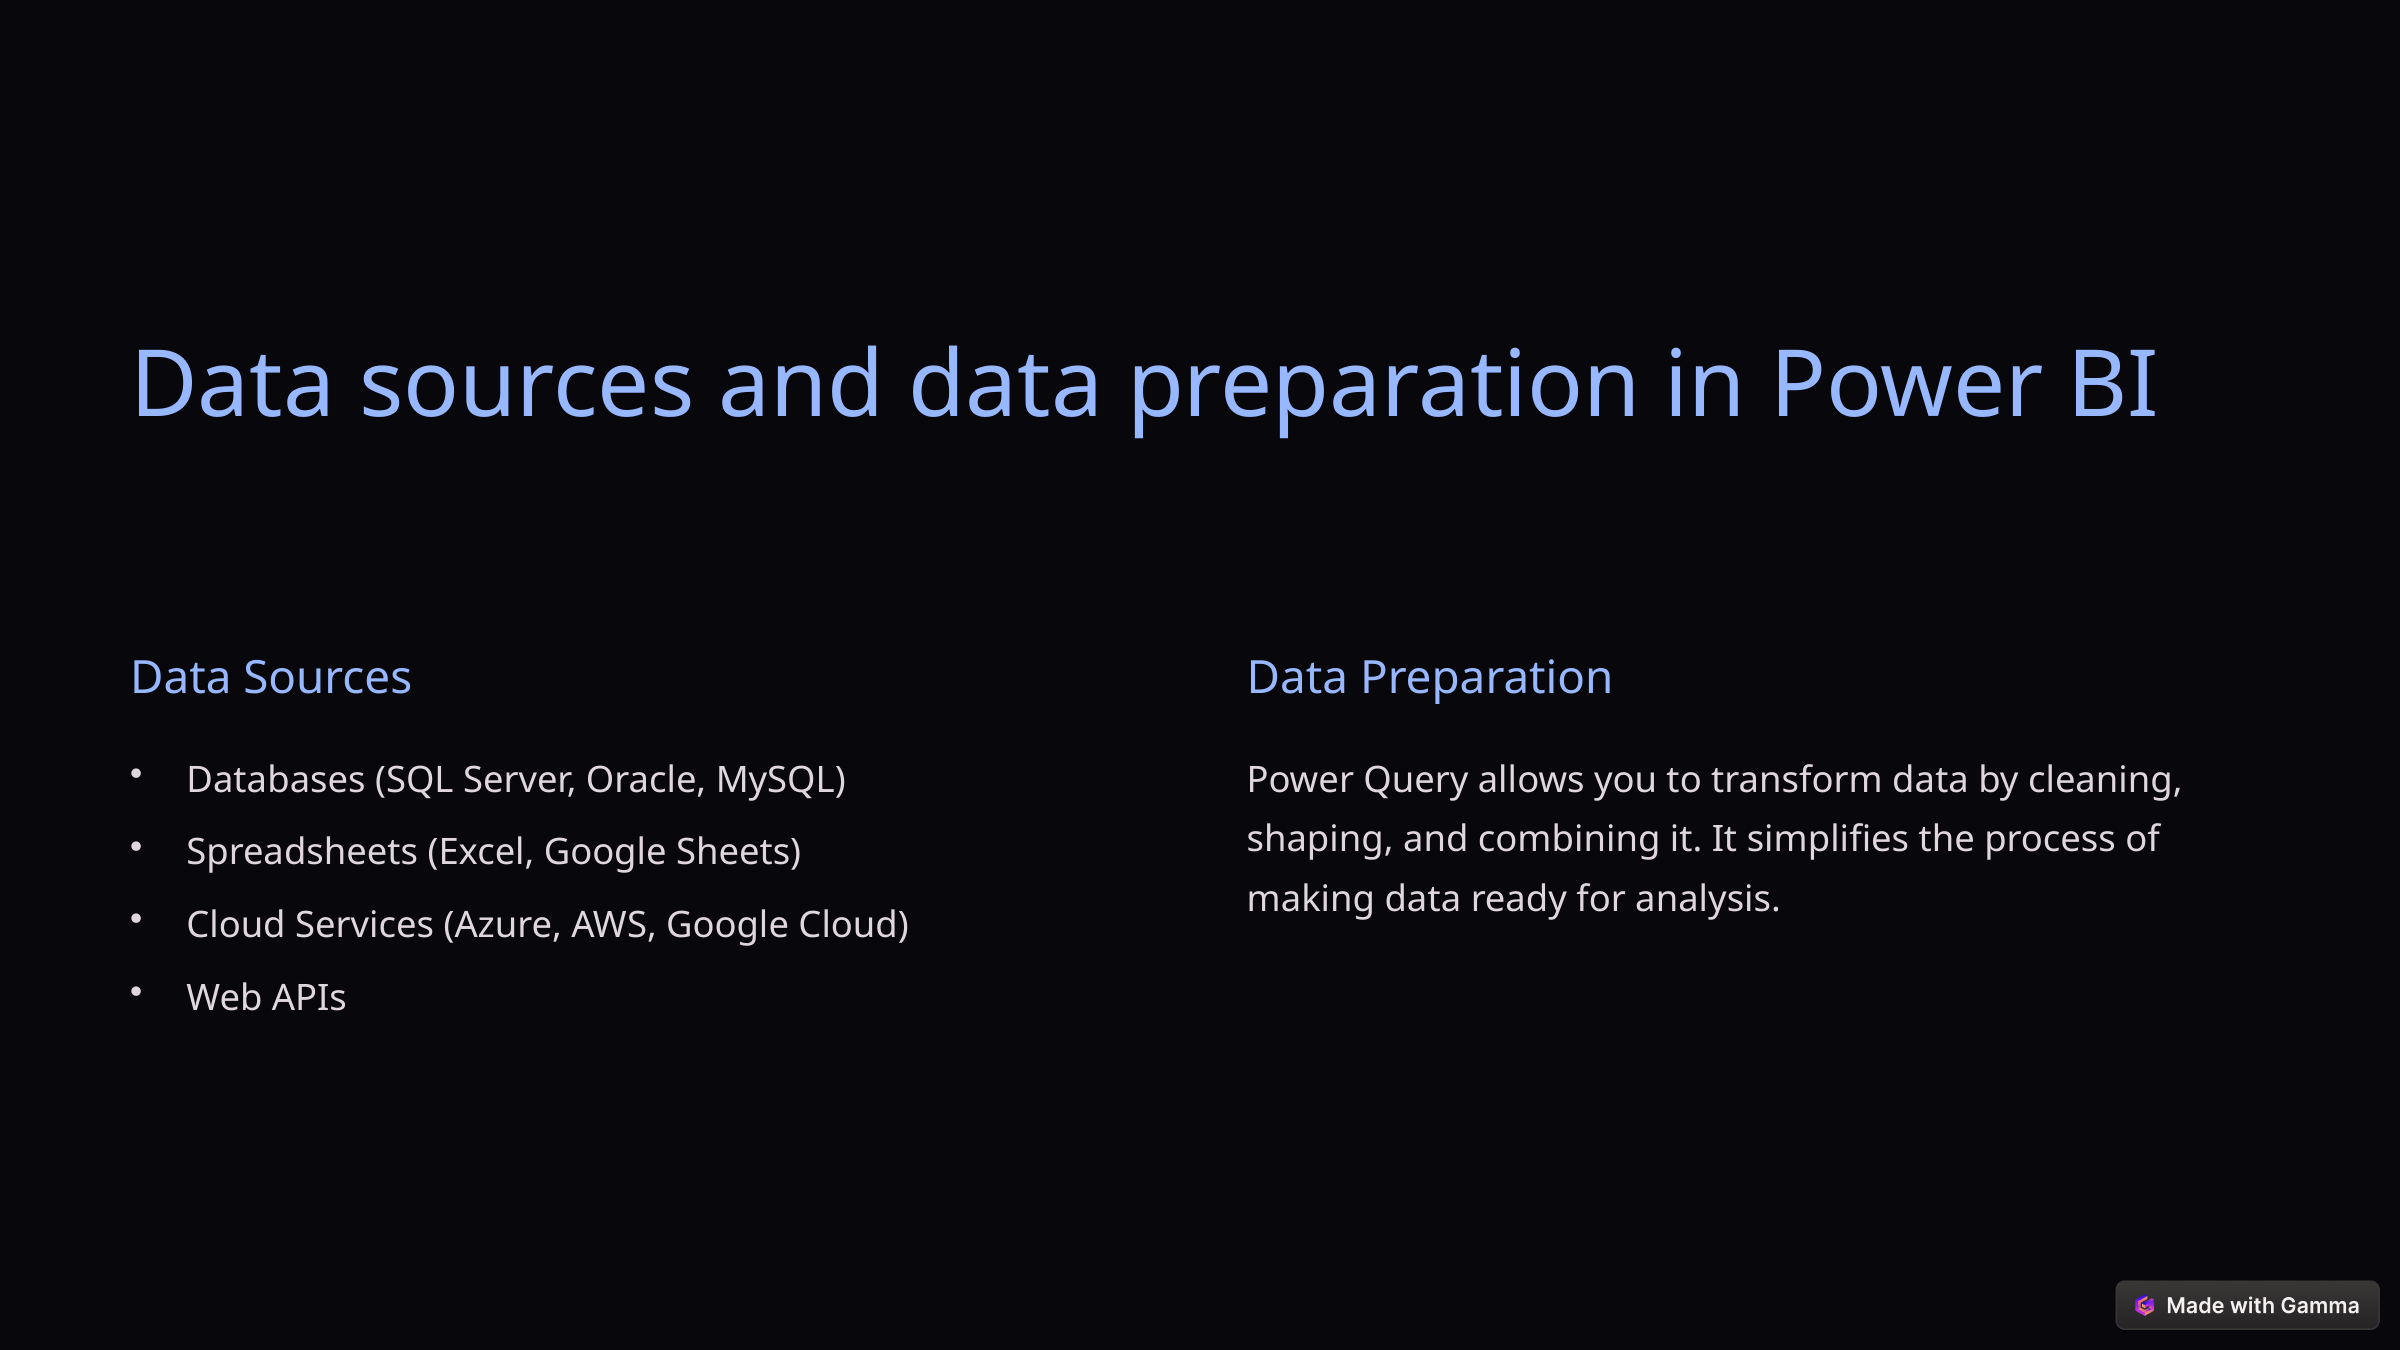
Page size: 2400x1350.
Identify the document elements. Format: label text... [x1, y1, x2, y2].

text_box Power Query allows you to transform data by cleaning, shaping, and combining it. It simplifies the process of making data ready for analysis. [1246, 740, 2271, 919]
text_box Cloud Services (Azure, AWS, Google Cloud) [130, 885, 1155, 945]
text_box Spreadsheets (Excel, Google Sheets) [130, 812, 1155, 873]
picture [2106, 1271, 2389, 1339]
text_box Data Preparation [1246, 644, 1712, 703]
text_box Databases (SQL Server, Oracle, MySQL) [130, 740, 1155, 800]
text_box Web APIs [130, 957, 1155, 1018]
text_box Data Sources [130, 644, 596, 703]
text_box Data sources and data preparation in Power BI [130, 319, 2270, 552]
